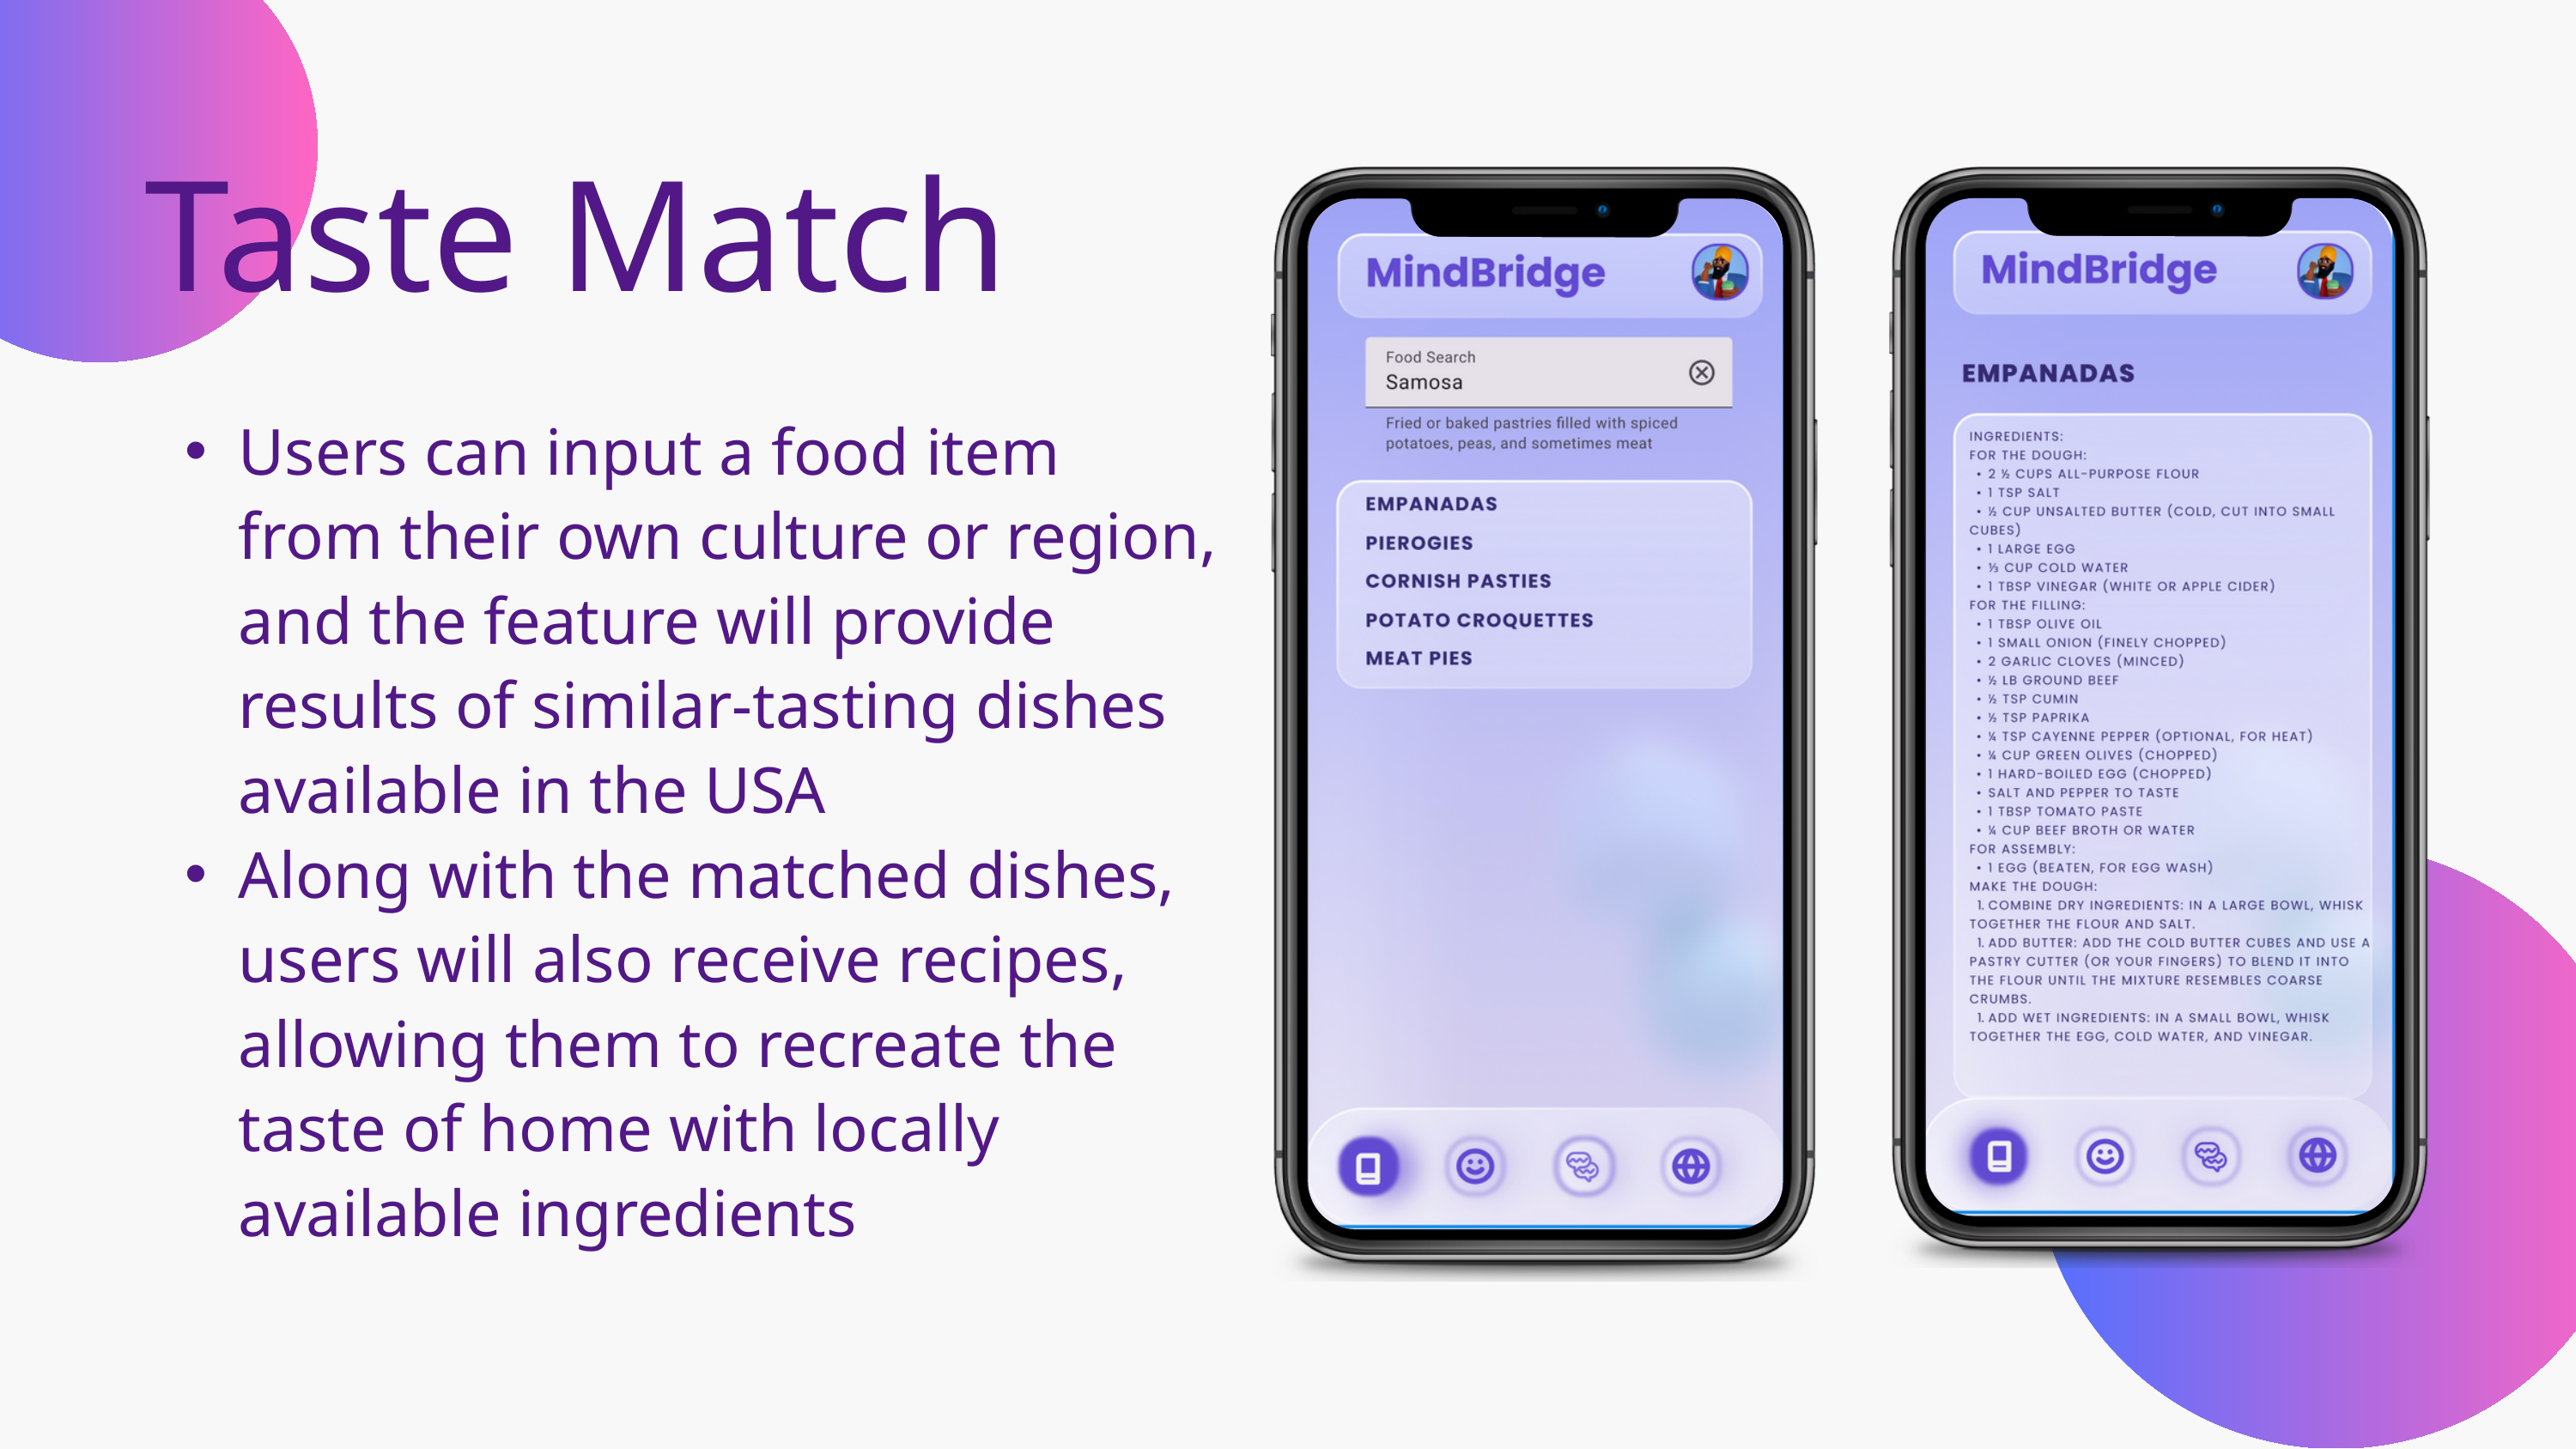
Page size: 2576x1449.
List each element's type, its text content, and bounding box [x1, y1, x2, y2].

text_box Taste Match [323, 118, 1077, 323]
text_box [0, 0, 318, 363]
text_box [1889, 167, 2432, 1268]
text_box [1270, 167, 1820, 1282]
text_box Users can input a food item from their own culture or region, and the feature will provide results of similar-tasting dishes available in the USA Along with the matched dishes, users will also receive recipes, allowing them to recreate the taste of home with locally available ingredients [131, 403, 1221, 1250]
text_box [2033, 845, 2576, 1449]
